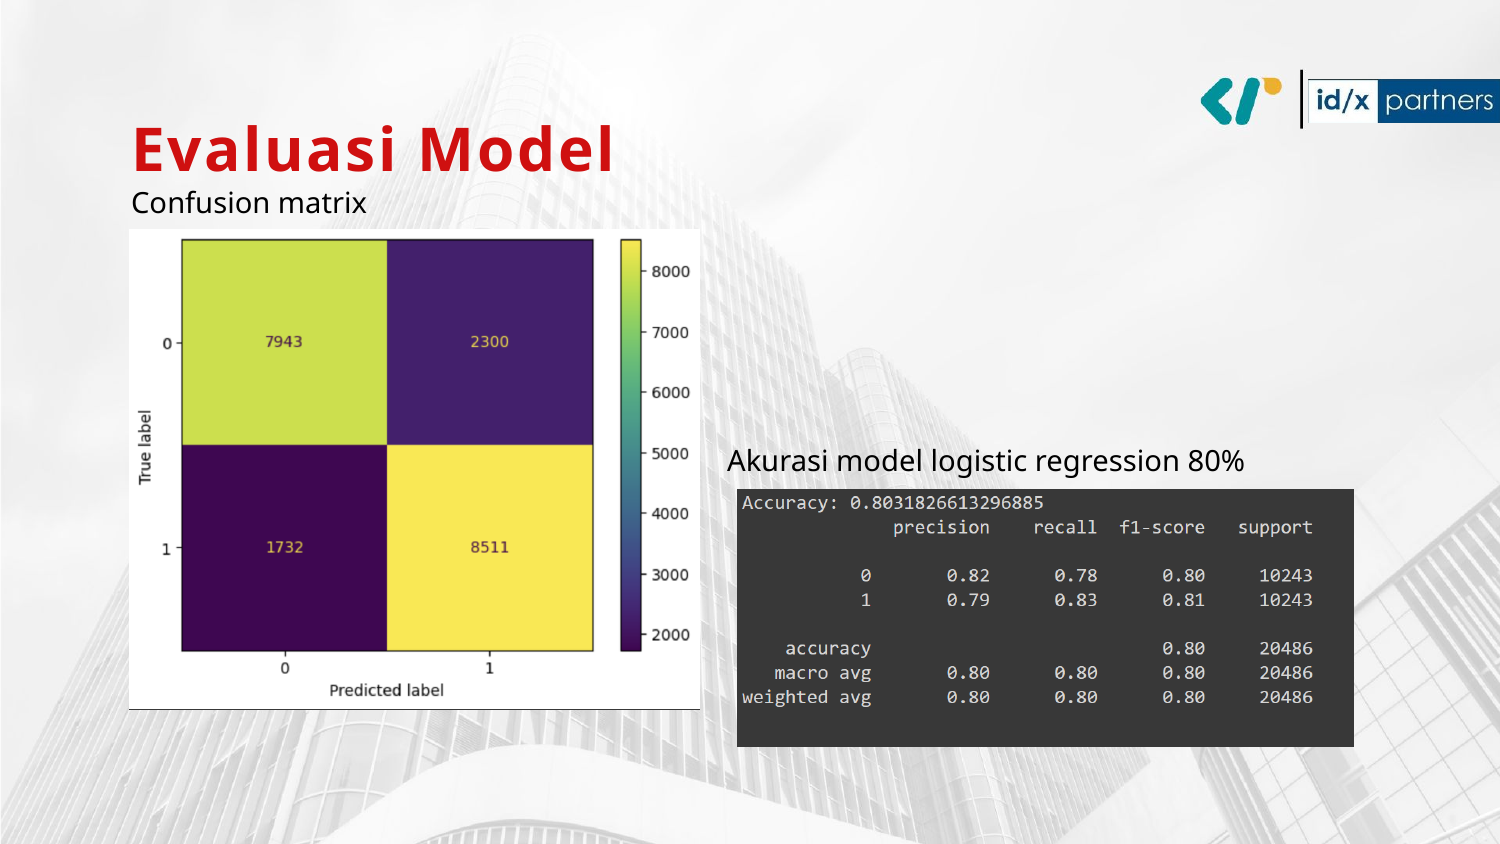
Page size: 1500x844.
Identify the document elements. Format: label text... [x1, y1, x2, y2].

title Evaluasi Model [128, 220, 861, 252]
text_box Akurasi model logistic regression 80% [724, 421, 1500, 478]
text_box Confusion matrix [128, 163, 904, 220]
picture [0, 0, 1500, 844]
title Evaluasi Model [128, 108, 861, 163]
